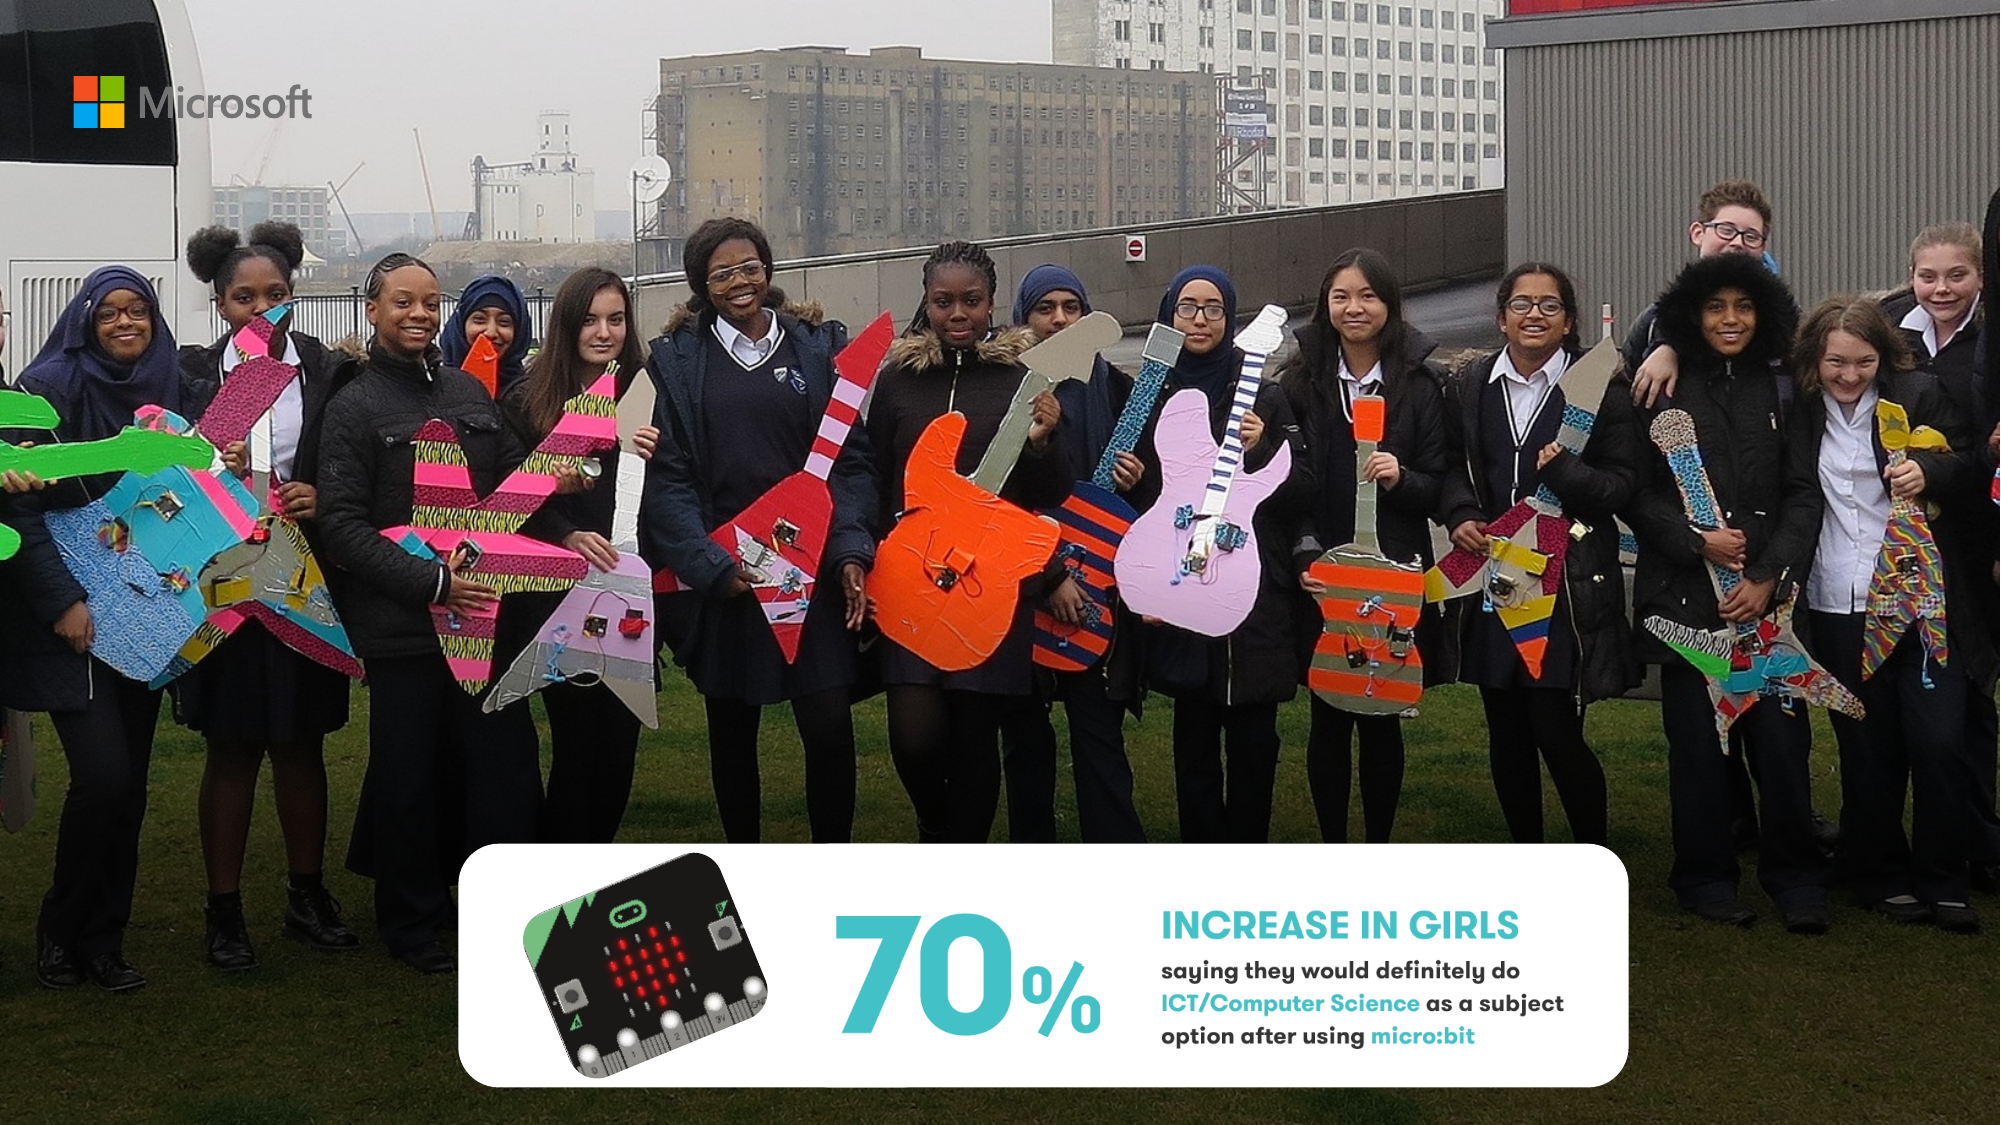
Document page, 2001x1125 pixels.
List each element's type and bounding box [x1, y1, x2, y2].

picture [0, 0, 2000, 1125]
text_box [458, 843, 1629, 1088]
